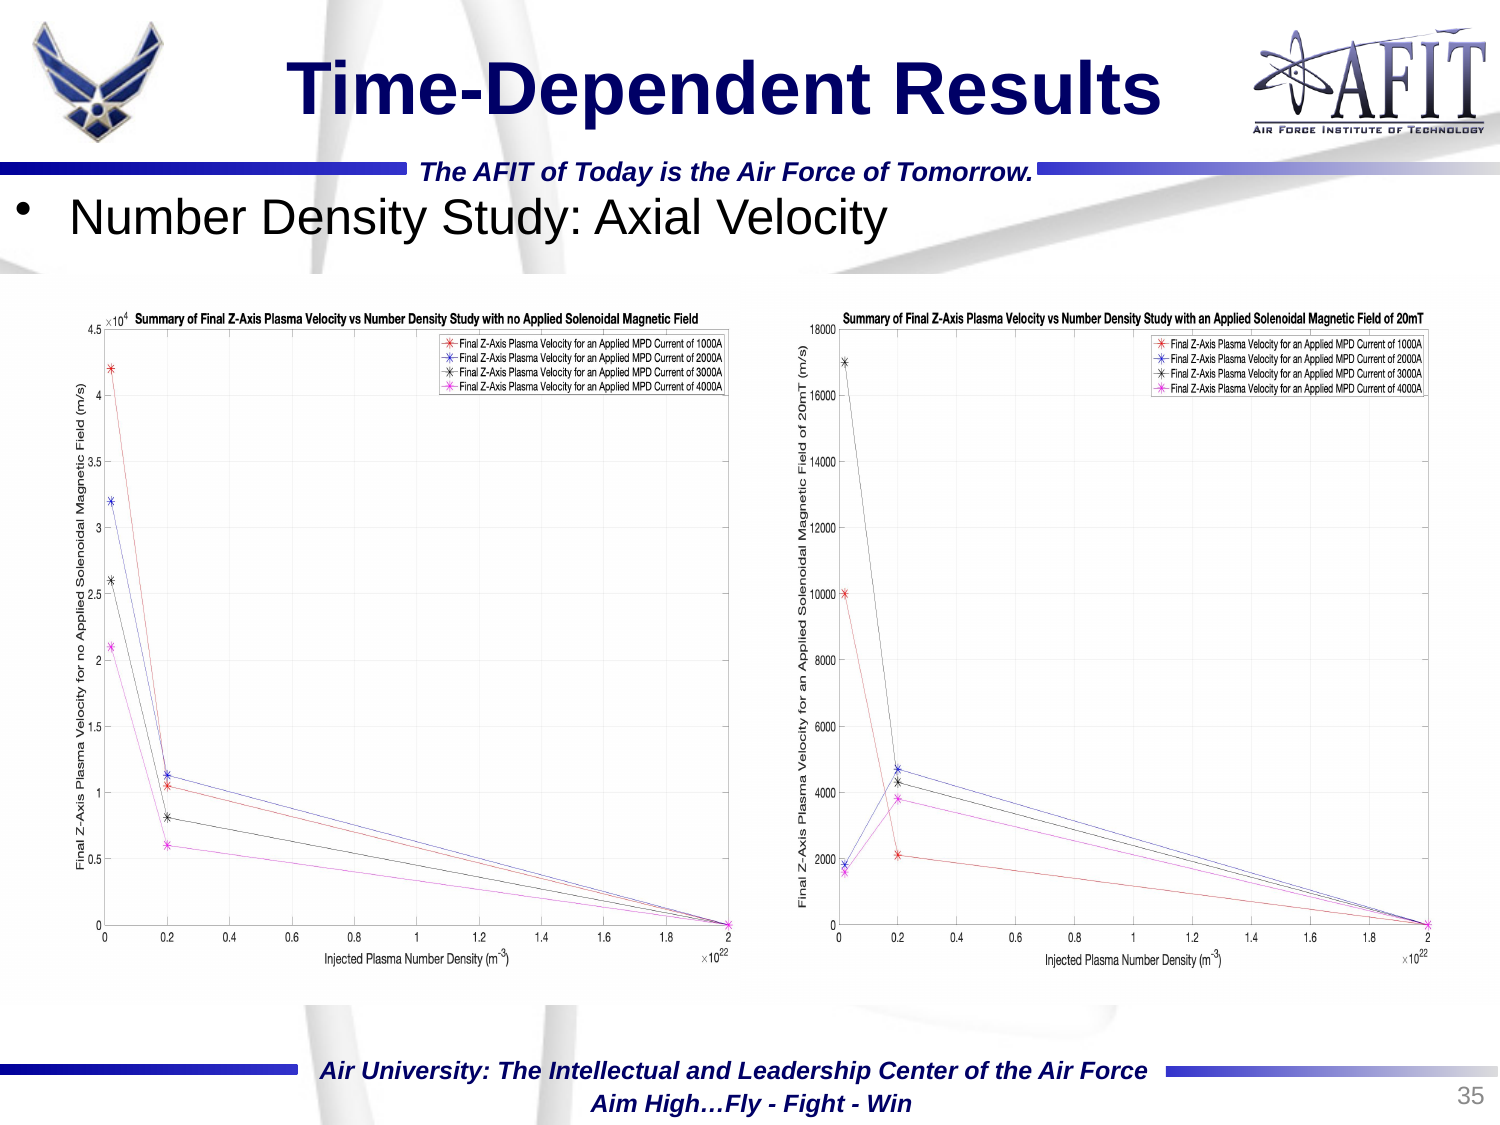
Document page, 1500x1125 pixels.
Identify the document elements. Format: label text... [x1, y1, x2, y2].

picture [941, 169, 947, 177]
picture [768, 169, 784, 177]
picture [583, 169, 592, 177]
title Time-Dependent Results [87, 0, 1363, 169]
picture [984, 169, 992, 177]
picture [868, 169, 875, 177]
picture [0, 0, 87, 162]
picture [786, 169, 801, 177]
picture [720, 169, 742, 177]
slide_number 35 [1149, 1065, 1500, 1125]
picture [703, 169, 710, 177]
picture [497, 169, 512, 177]
picture [694, 169, 701, 177]
picture [803, 169, 810, 177]
picture [489, 169, 495, 177]
picture [845, 169, 866, 177]
picture [926, 169, 931, 177]
picture [440, 169, 447, 177]
picture [885, 169, 902, 177]
picture [1363, 0, 1500, 162]
picture [957, 169, 964, 177]
picture [635, 169, 640, 177]
picture [428, 169, 438, 177]
picture [664, 169, 677, 177]
picture [0, 169, 425, 177]
picture [830, 169, 842, 177]
list Number Density Study: Axial Velocity [0, 177, 1300, 267]
picture [619, 169, 632, 177]
picture [994, 169, 1001, 177]
picture [610, 169, 616, 177]
picture [456, 169, 479, 177]
picture [526, 169, 543, 177]
picture [819, 169, 828, 177]
picture [648, 169, 662, 177]
picture [514, 169, 523, 177]
picture [905, 169, 914, 177]
picture [950, 169, 955, 177]
picture [555, 169, 560, 177]
picture [916, 169, 923, 177]
picture [594, 169, 601, 177]
picture [973, 169, 982, 177]
picture [712, 169, 717, 177]
picture [761, 169, 766, 177]
picture [0, 169, 1500, 1125]
picture [672, 169, 692, 177]
picture [752, 169, 759, 177]
picture [545, 169, 552, 177]
picture [933, 169, 939, 177]
picture [563, 169, 580, 177]
